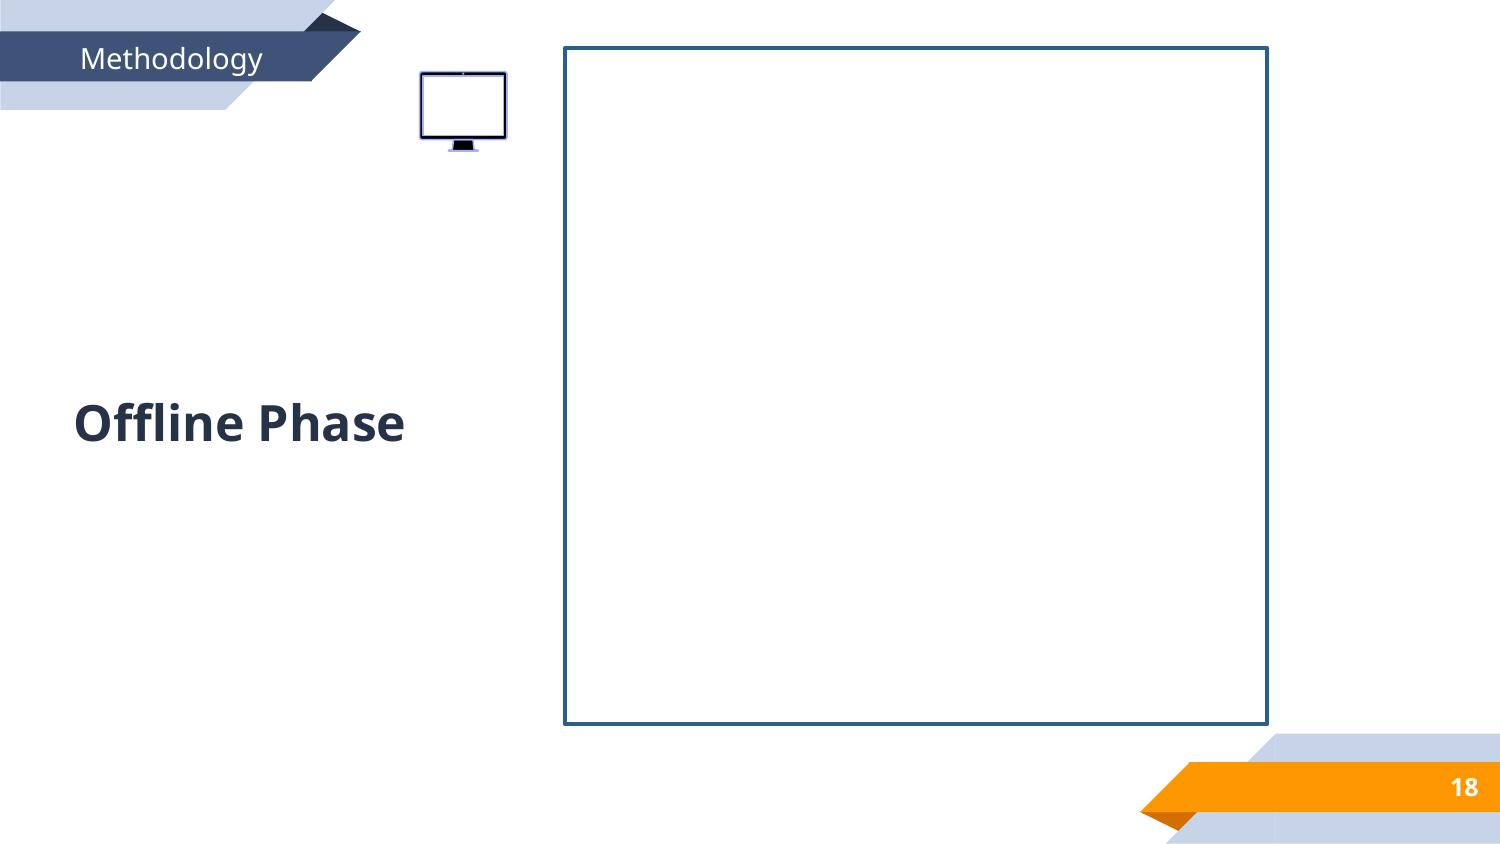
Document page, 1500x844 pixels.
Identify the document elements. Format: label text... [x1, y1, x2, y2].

text_box Methodology [65, 33, 312, 81]
text_box [563, 46, 1269, 726]
text_box [419, 71, 507, 152]
slide_number 18 [1249, 760, 1494, 813]
text_box Offline Phase [58, 384, 422, 459]
